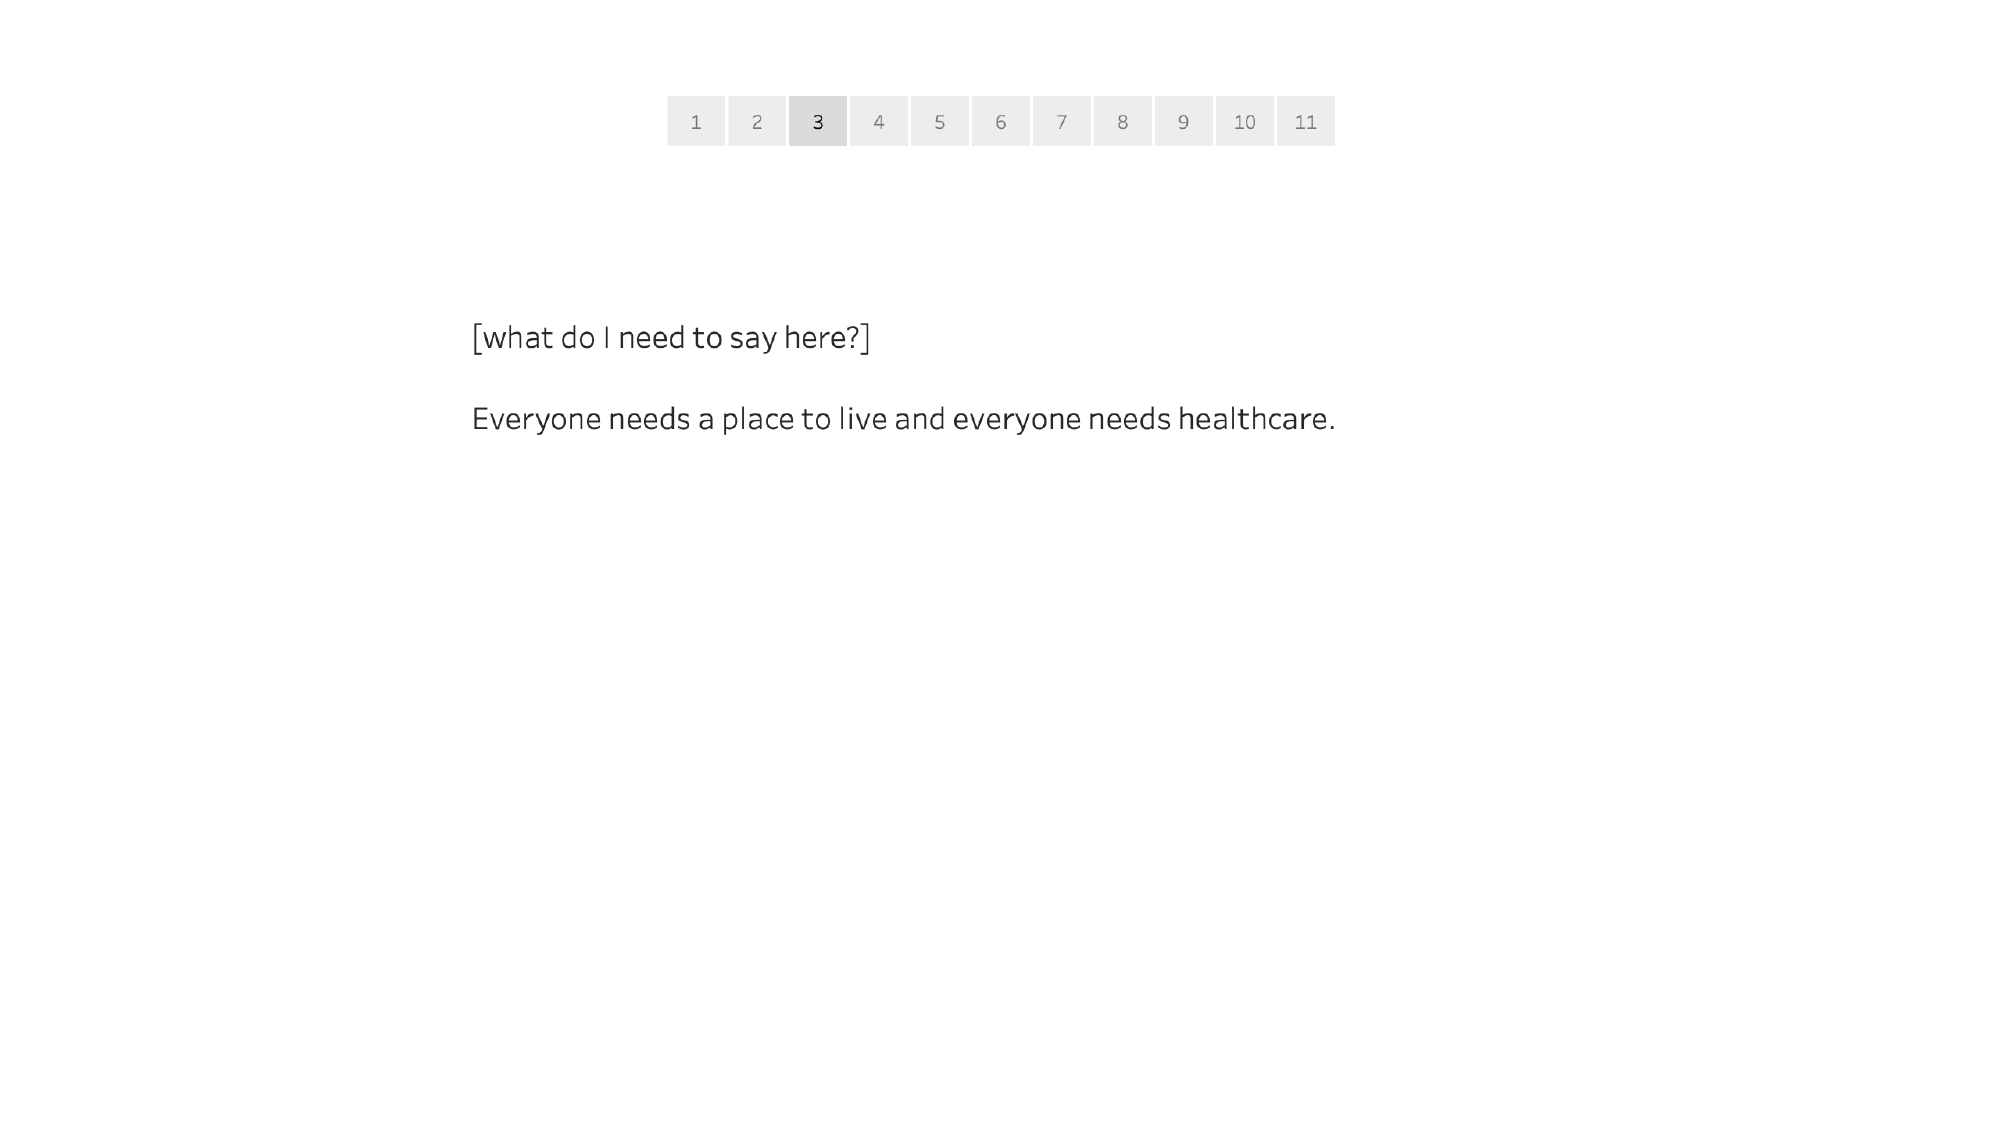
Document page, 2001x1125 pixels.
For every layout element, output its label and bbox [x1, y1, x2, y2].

picture [206, 47, 1794, 1078]
